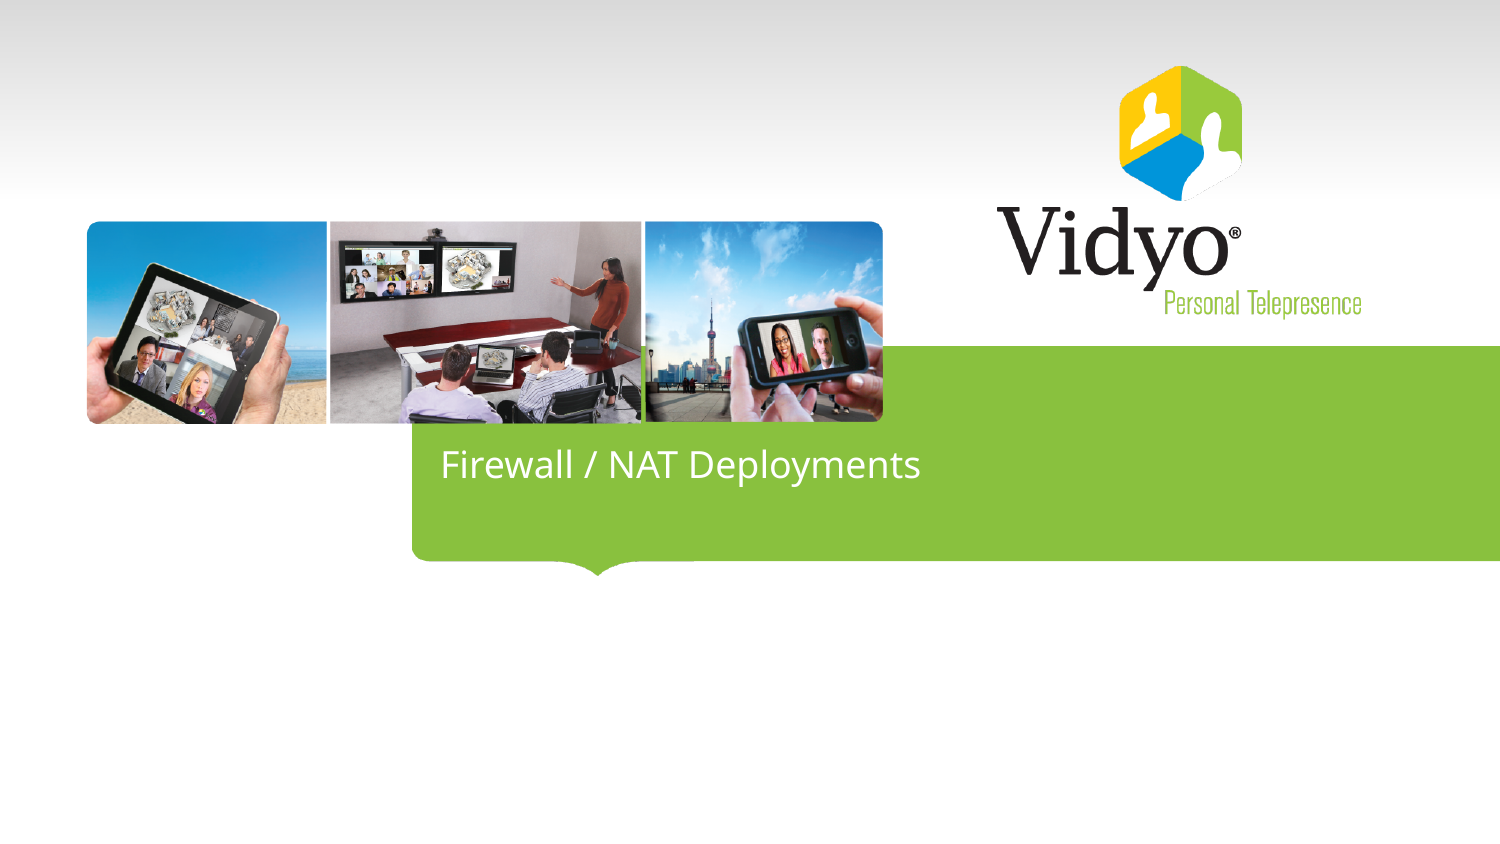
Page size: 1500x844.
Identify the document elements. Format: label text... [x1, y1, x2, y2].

picture [987, 59, 1370, 326]
picture [75, 215, 1500, 576]
text_box Firewall / NAT Deployments [424, 433, 1475, 495]
